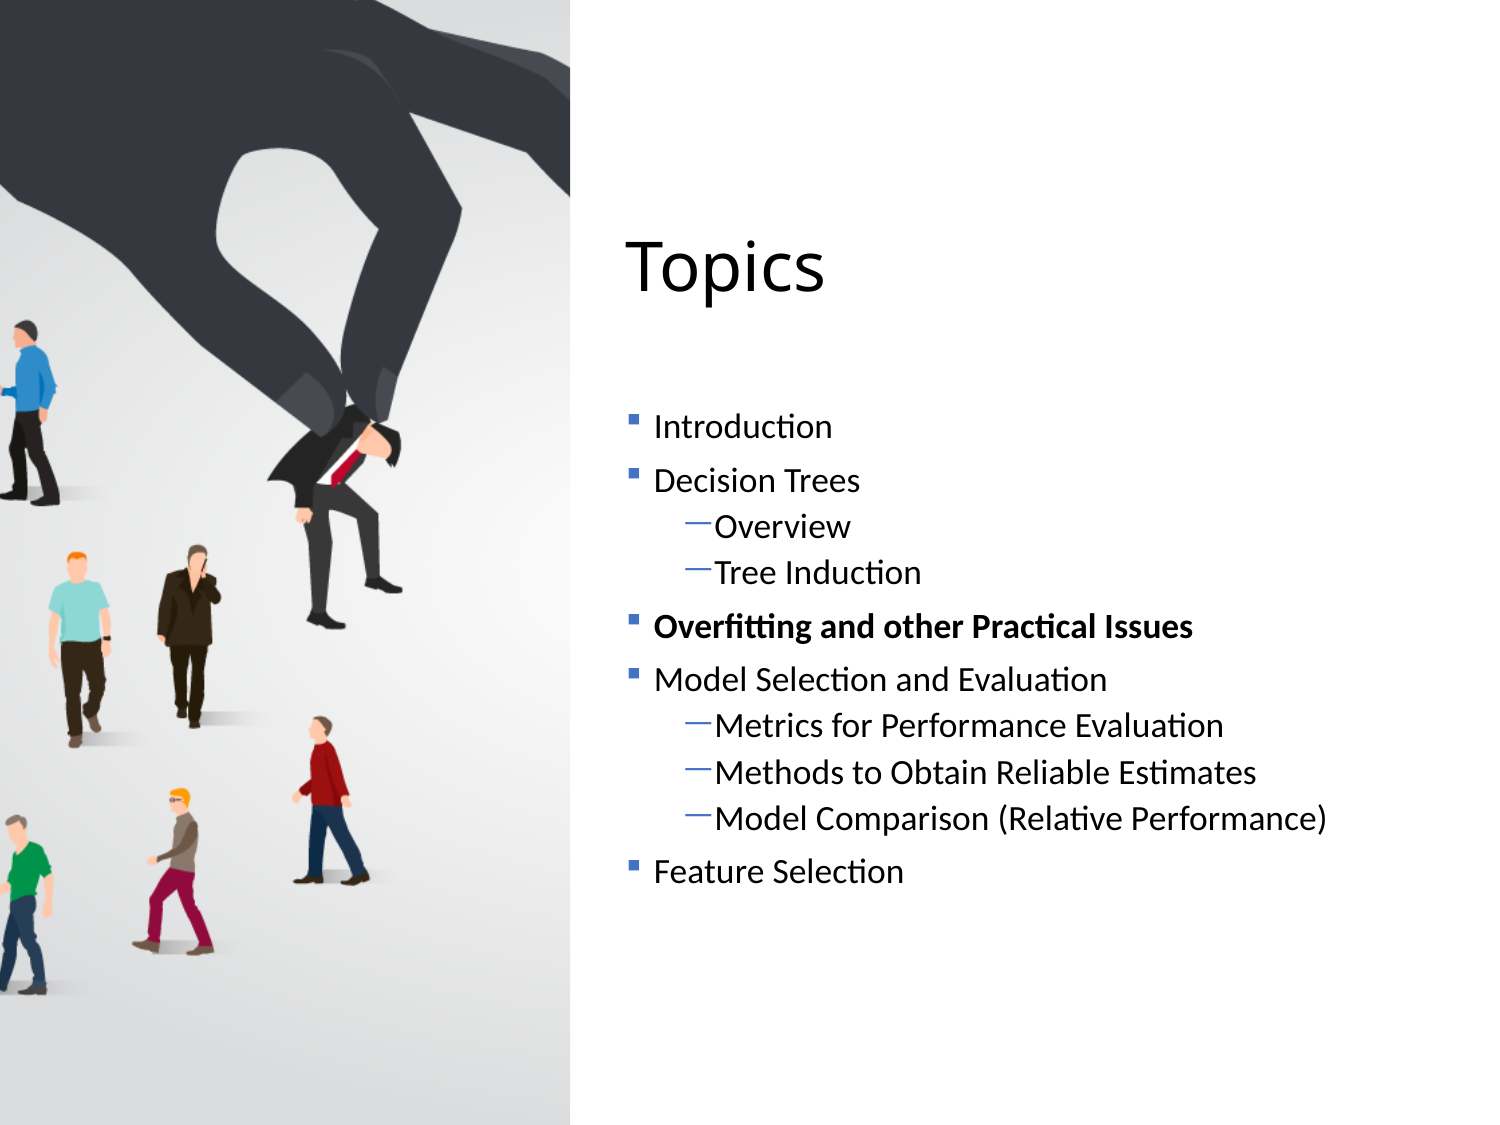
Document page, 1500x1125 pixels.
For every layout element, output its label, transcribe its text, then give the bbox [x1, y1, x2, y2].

list Introduction Decision Trees Overview Tree Induction Overfitting and other Practical Issues Model Selection and Evaluation Metrics for Performance Evaluation Methods to Obtain Reliable Estimates Model Comparison (Relative Performance) Feature Selection [610, 399, 1422, 1021]
picture [0, 0, 571, 1125]
title Topics [610, 103, 1422, 315]
